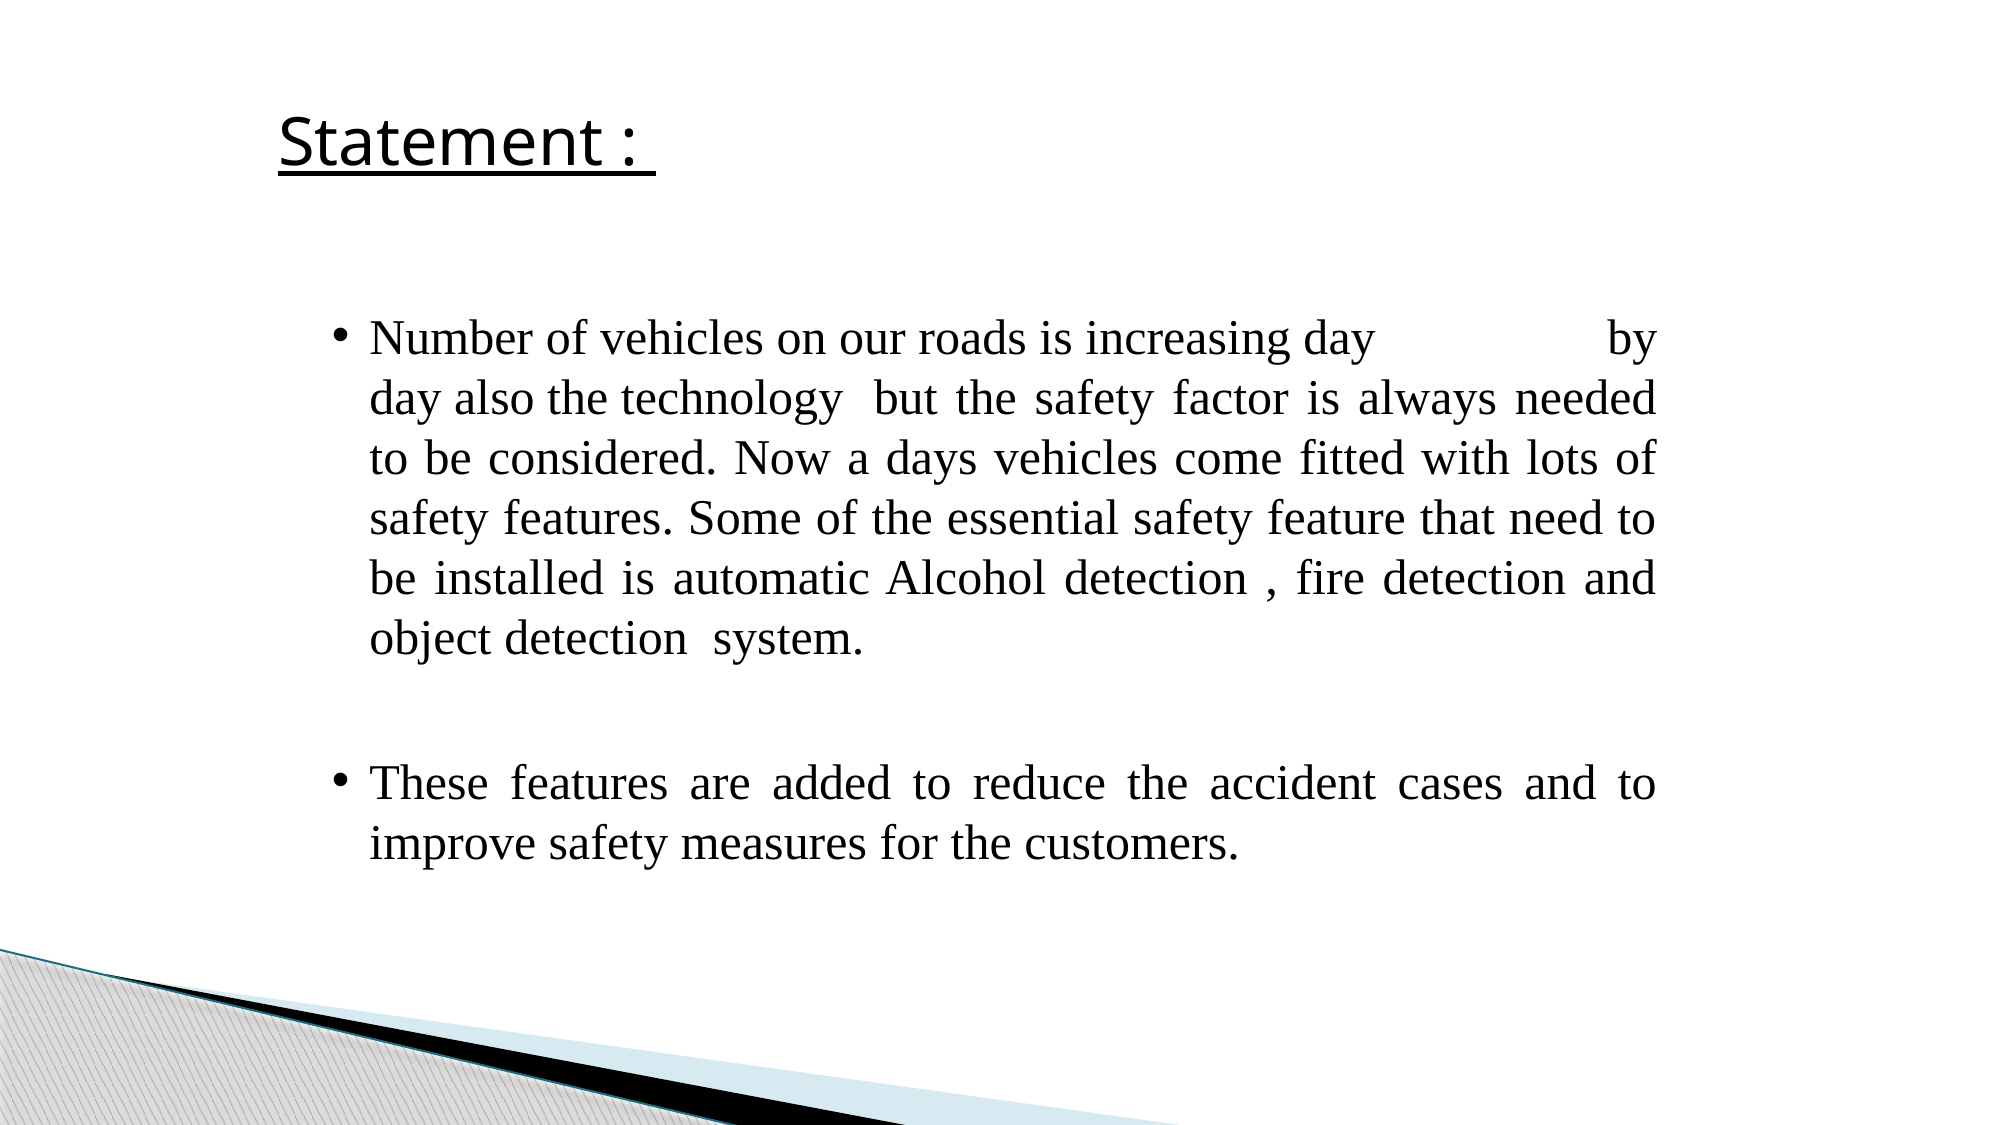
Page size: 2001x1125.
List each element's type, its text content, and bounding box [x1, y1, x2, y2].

text_box Statement : [263, 91, 1265, 187]
text_box Number of vehicles on our roads is increasing day by day also the technology but the safety factor is always needed to be considered. Now a days vehicles come fitted with lots of safety features. Some of the essential safety feature that need to be installed is automatic Alcohol detection , fire detection and object detection system. These features are added to reduce the accident cases and to improve safety measures for the customers. [298, 296, 1673, 877]
